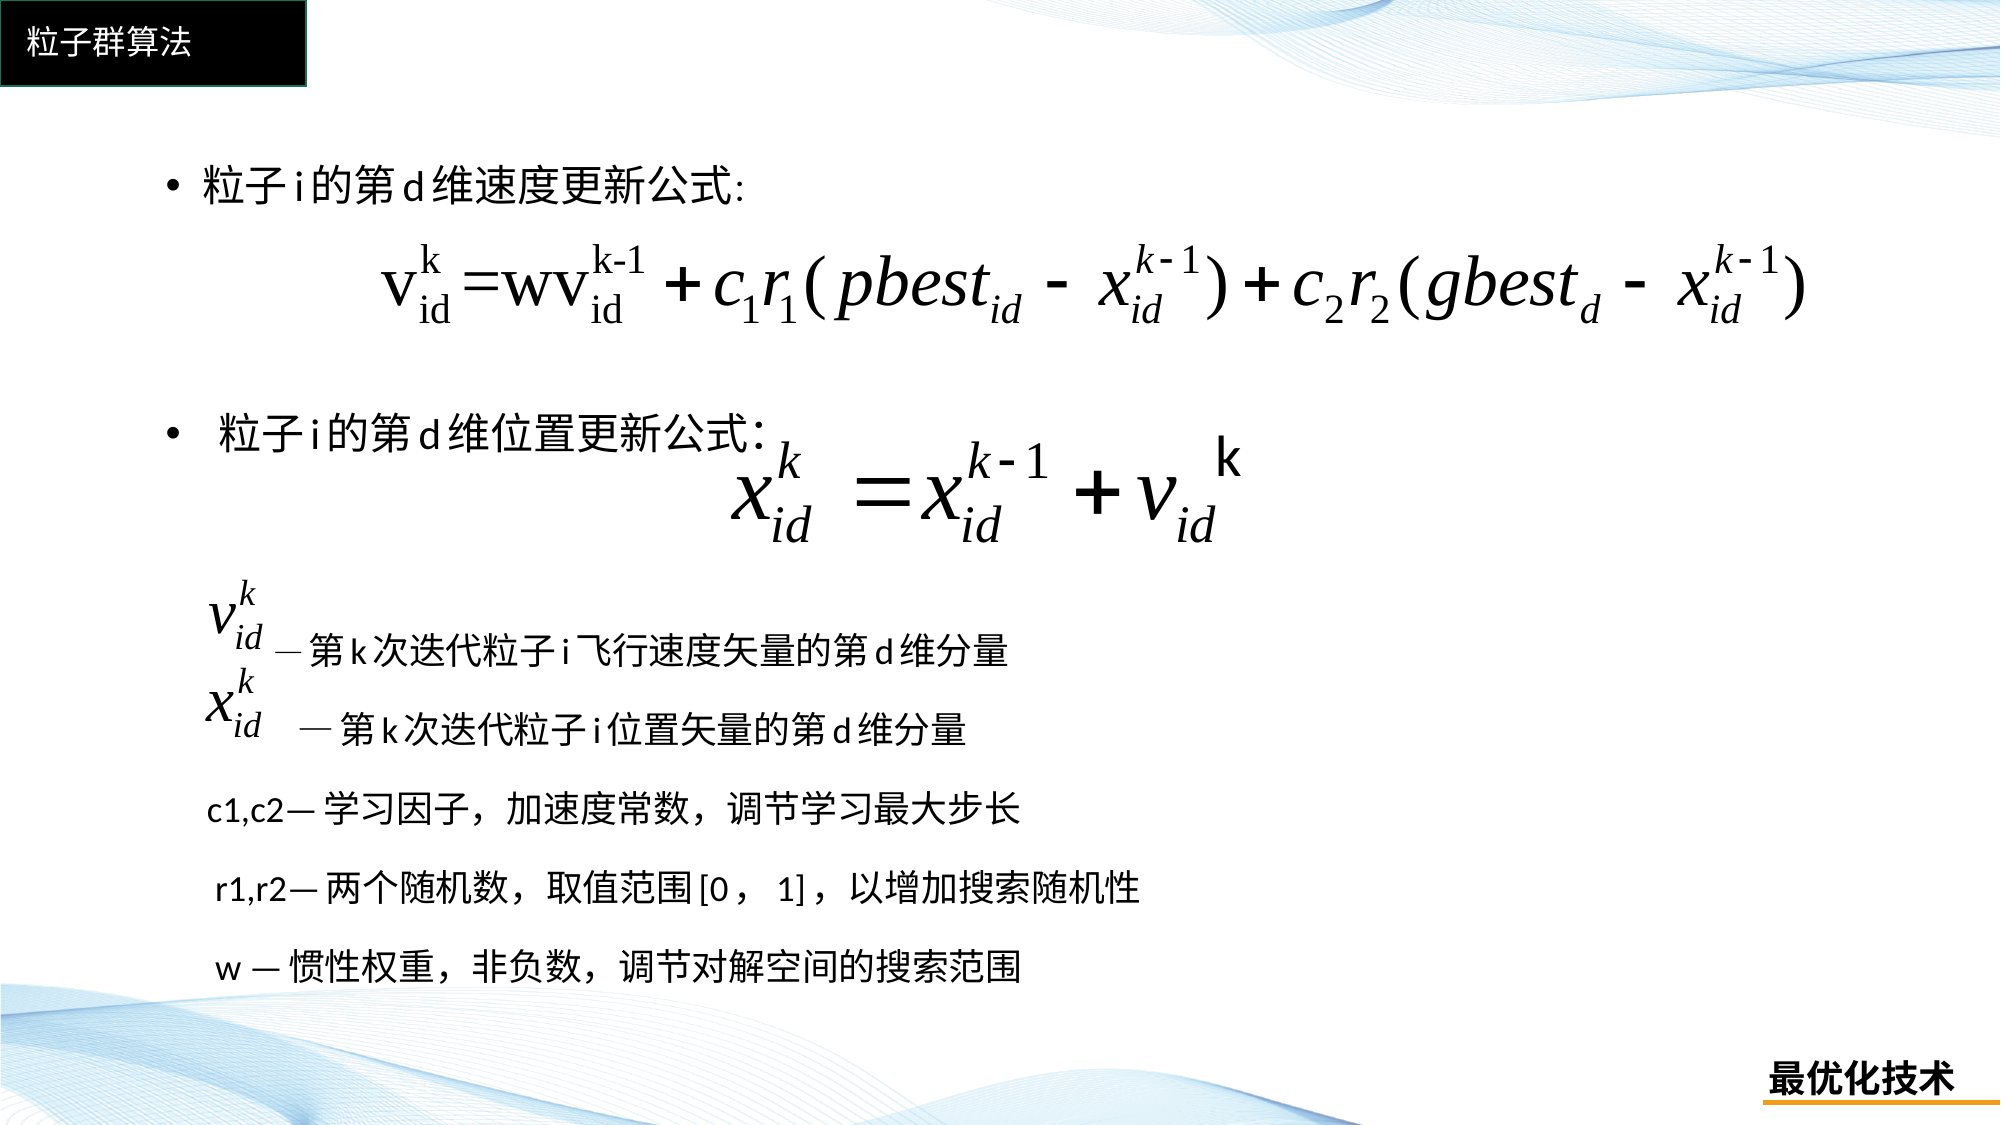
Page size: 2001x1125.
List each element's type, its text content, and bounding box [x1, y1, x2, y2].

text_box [714, 417, 1277, 565]
list 粒子i的第d维速度更新公式： 粒子i的第d维位置更新公式： —第k次迭代粒子i飞行速度矢量的第d维分量 —第k次迭代粒子i位置矢量的第d维分量 c1,c2—学习因子，加速度常数，调节学习最大步长 r1,r2—两个随机数，取值范围[0，1]，以增加搜索随机性 w —惯性权重，非负数，调节对解空间的搜索范围 [150, 125, 1900, 1005]
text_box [199, 564, 279, 653]
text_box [369, 227, 1821, 342]
picture [2, 977, 1590, 1125]
picture [885, 1, 1999, 148]
text_box 粒子群算法 [11, 0, 1737, 87]
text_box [194, 653, 279, 754]
